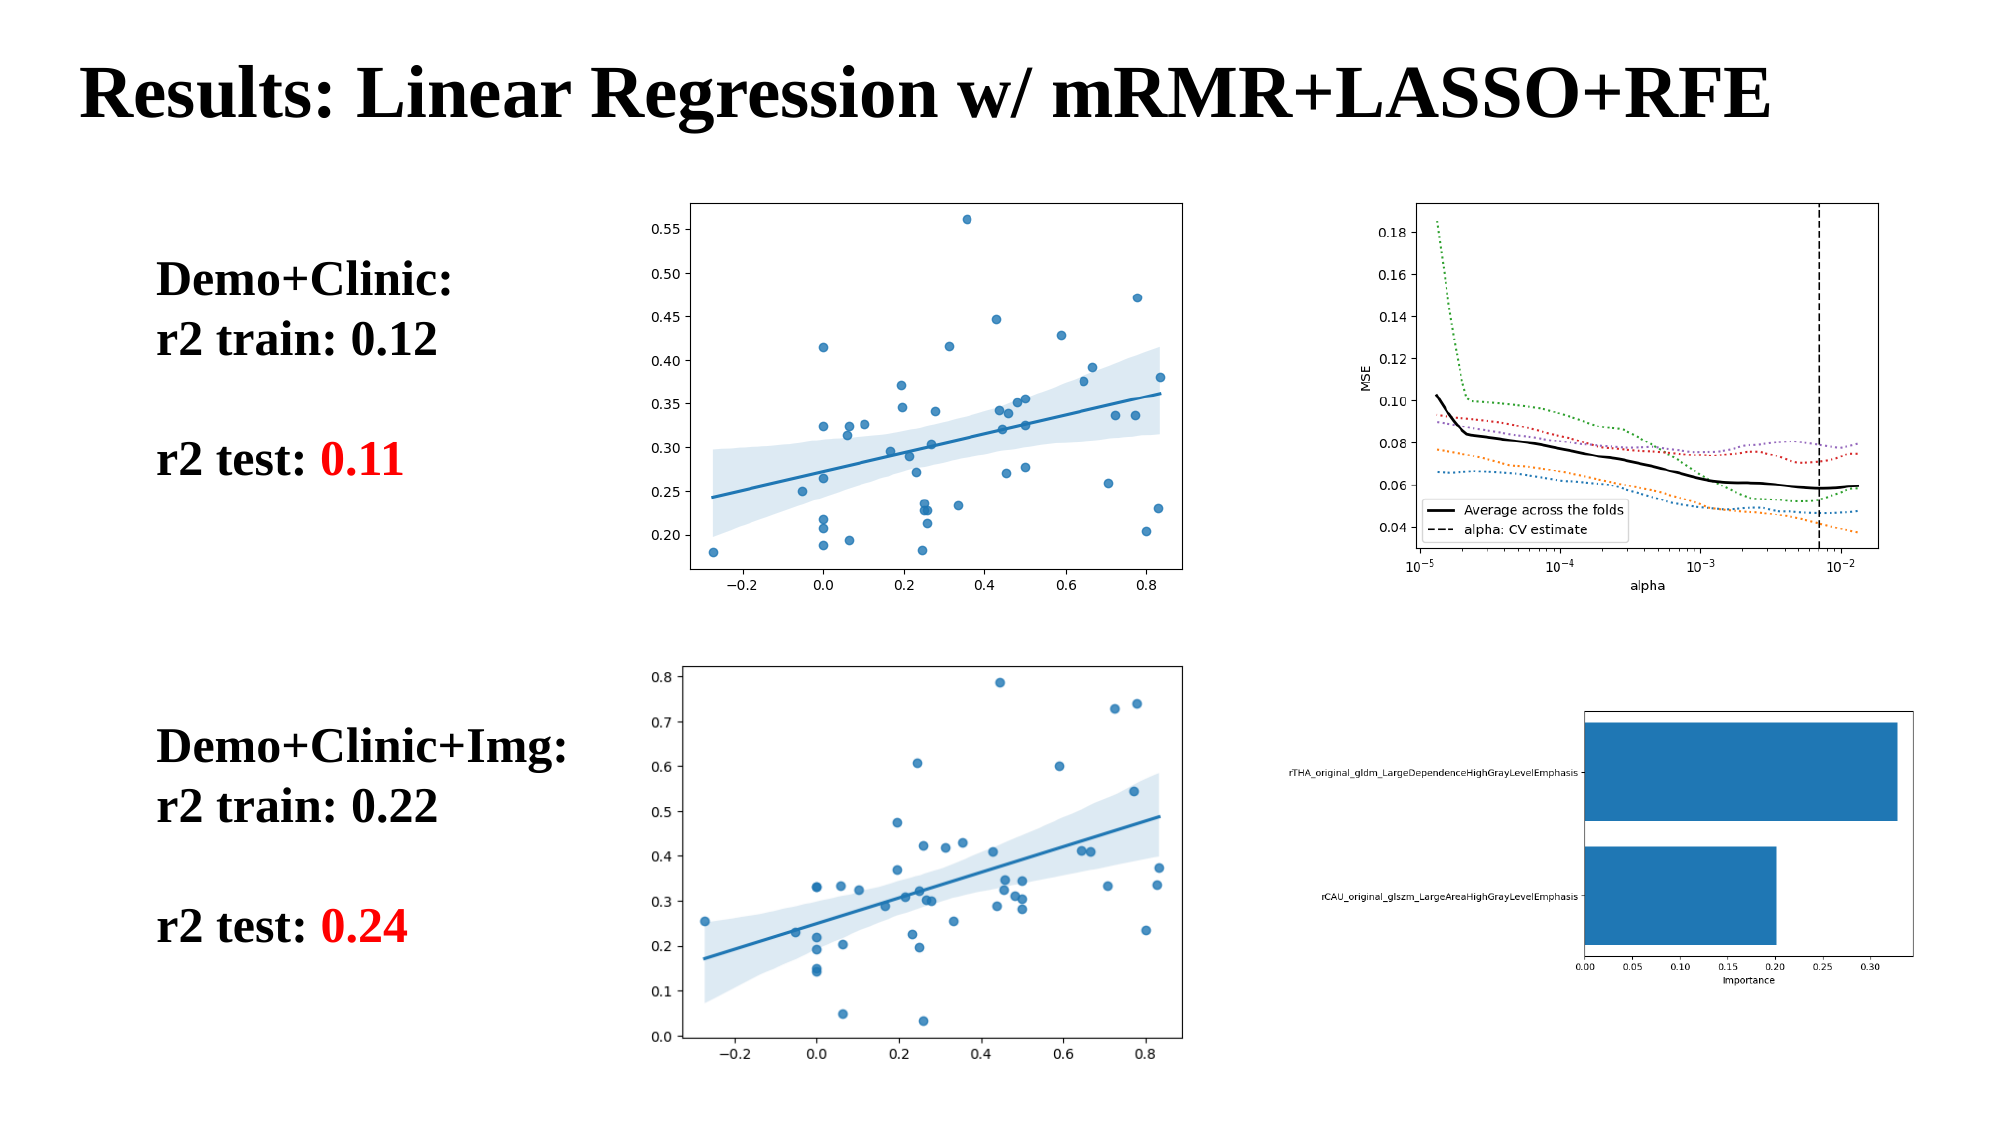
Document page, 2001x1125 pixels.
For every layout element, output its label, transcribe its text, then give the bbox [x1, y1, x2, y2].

text_box Demo+Clinic+Img: r2 train: 0.22 r2 test: 0.24 [141, 705, 585, 1020]
text_box Demo+Clinic: r2 train: 0.12 r2 test: 0.11 [141, 238, 470, 553]
picture [640, 656, 1191, 1072]
picture [1349, 193, 1887, 602]
text_box Results: Linear Regression w/ mRMR+LASSO+RFE [64, 34, 1791, 140]
picture [1282, 705, 1919, 991]
picture [640, 193, 1191, 602]
